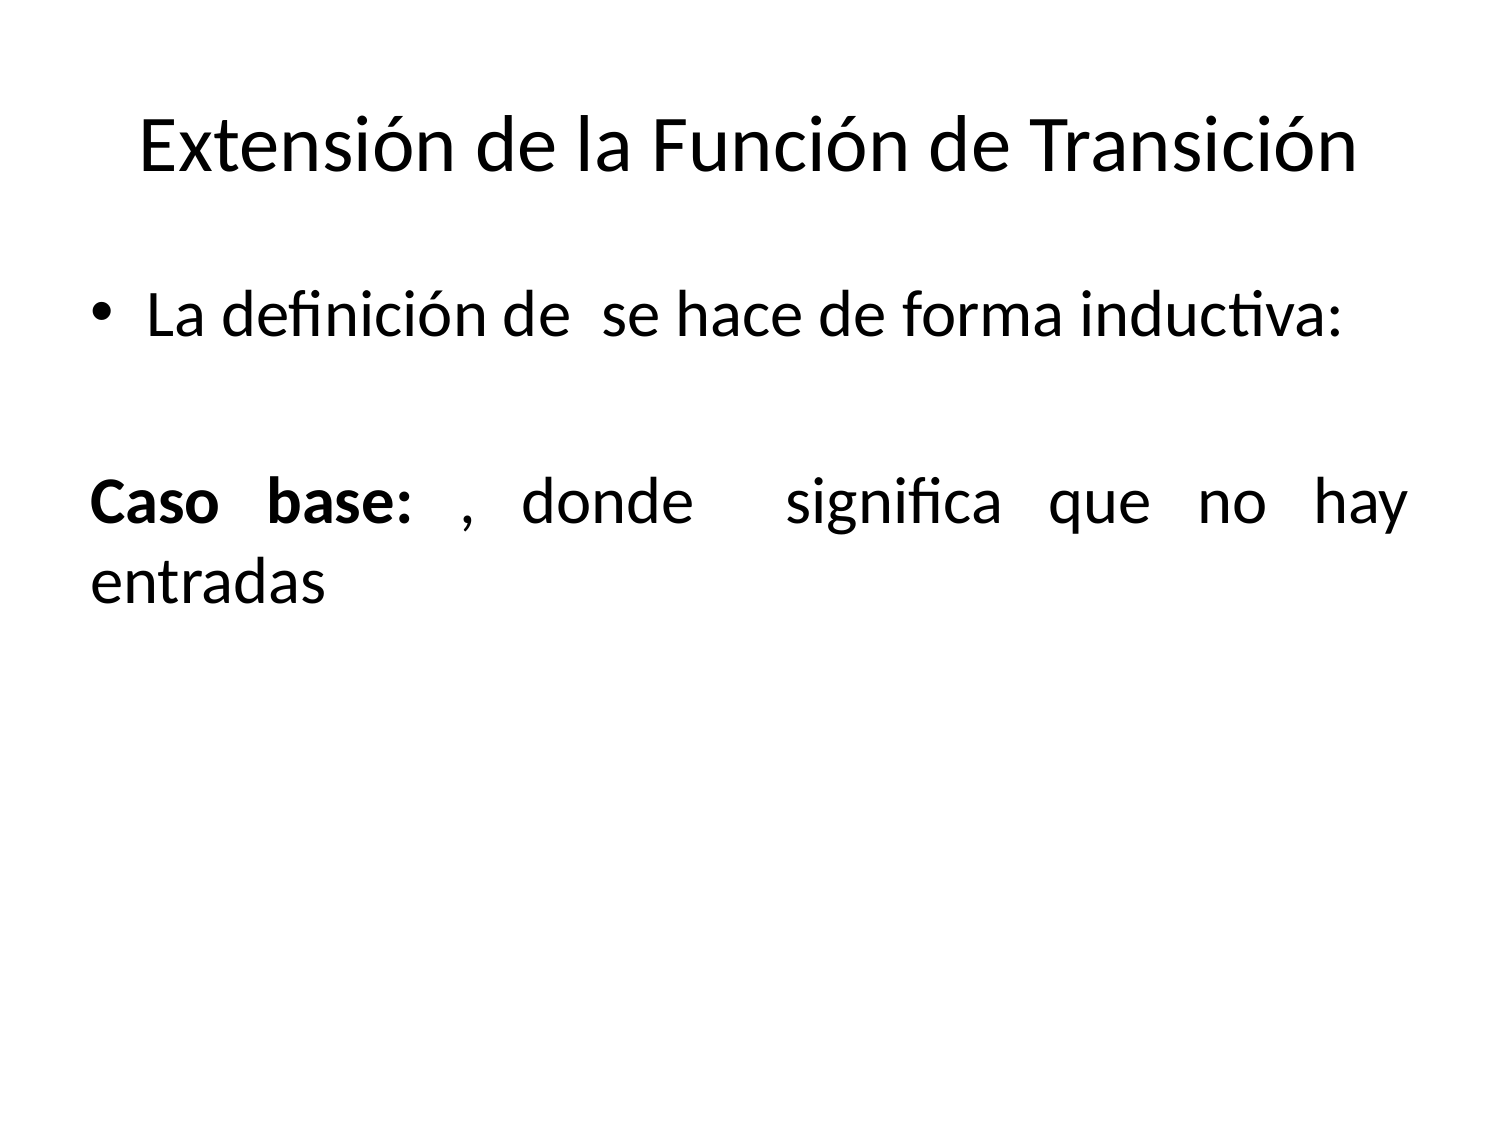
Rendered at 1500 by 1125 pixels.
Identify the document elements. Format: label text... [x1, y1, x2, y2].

title Extensión de la Función de Transición [75, 45, 1425, 233]
